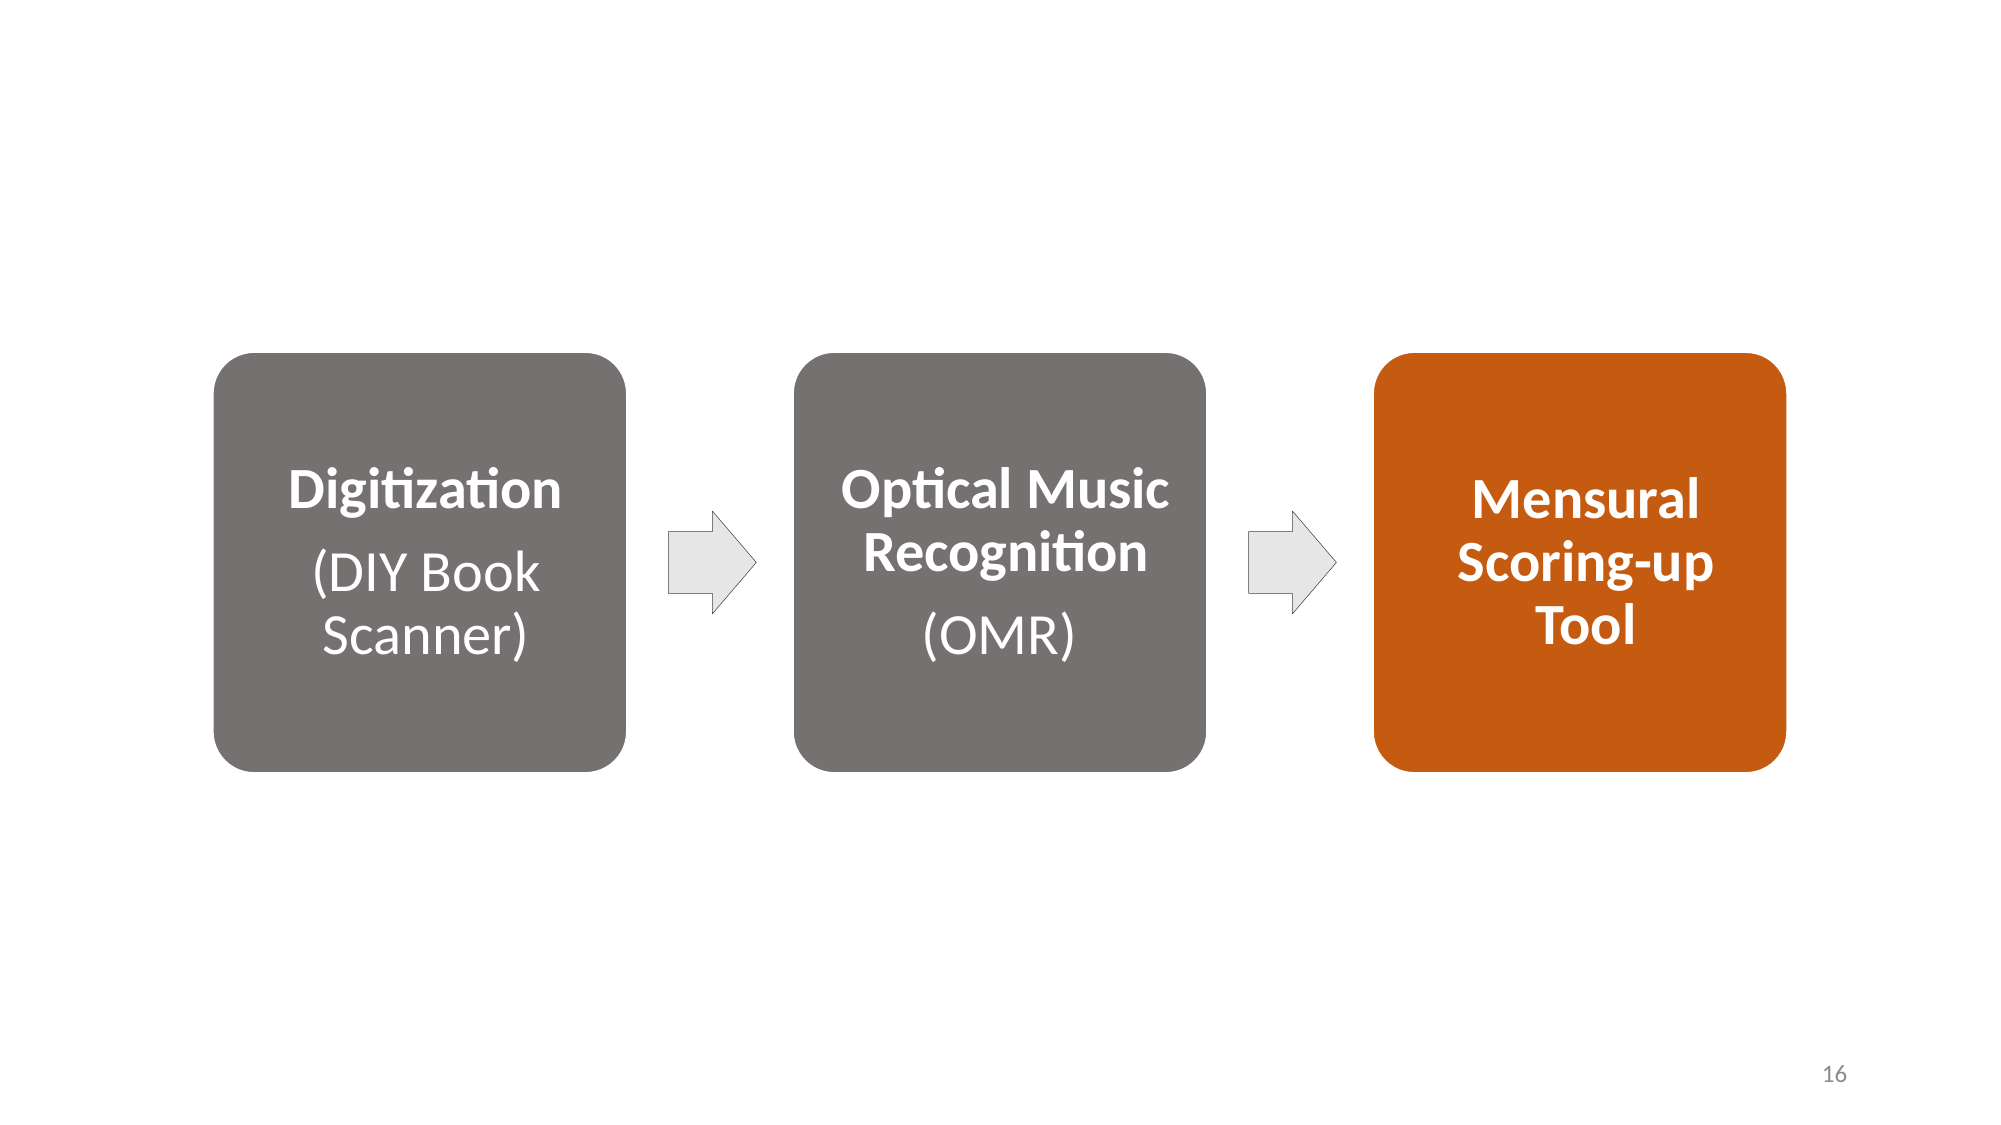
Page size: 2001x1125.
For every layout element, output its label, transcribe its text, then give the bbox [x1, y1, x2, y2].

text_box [211, 283, 1789, 842]
slide_number 16 [1412, 1042, 1863, 1103]
